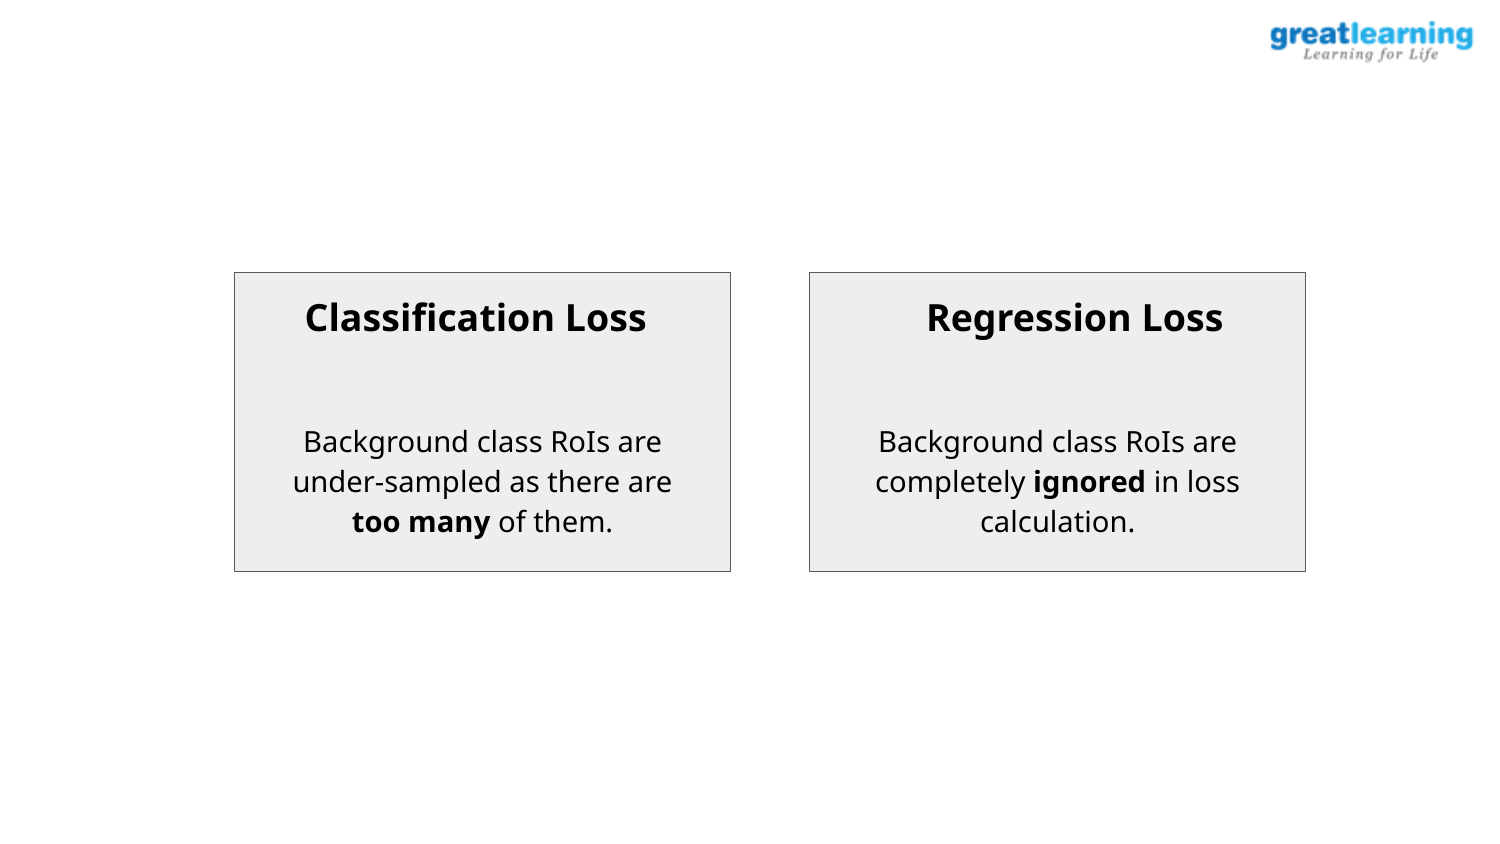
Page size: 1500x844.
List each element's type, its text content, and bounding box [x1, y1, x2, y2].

text_box [234, 383, 731, 572]
text_box Classification Loss [151, 279, 750, 383]
text_box [809, 383, 1306, 572]
picture [1270, 20, 1474, 63]
text_box [809, 272, 1306, 279]
text_box Background class RoIs are completely ignored in loss calculation. [836, 402, 1279, 551]
text_box [234, 272, 731, 279]
text_box Regression Loss [750, 279, 1400, 383]
text_box Background class RoIs are under-sampled as there are too many of them. [261, 402, 704, 551]
